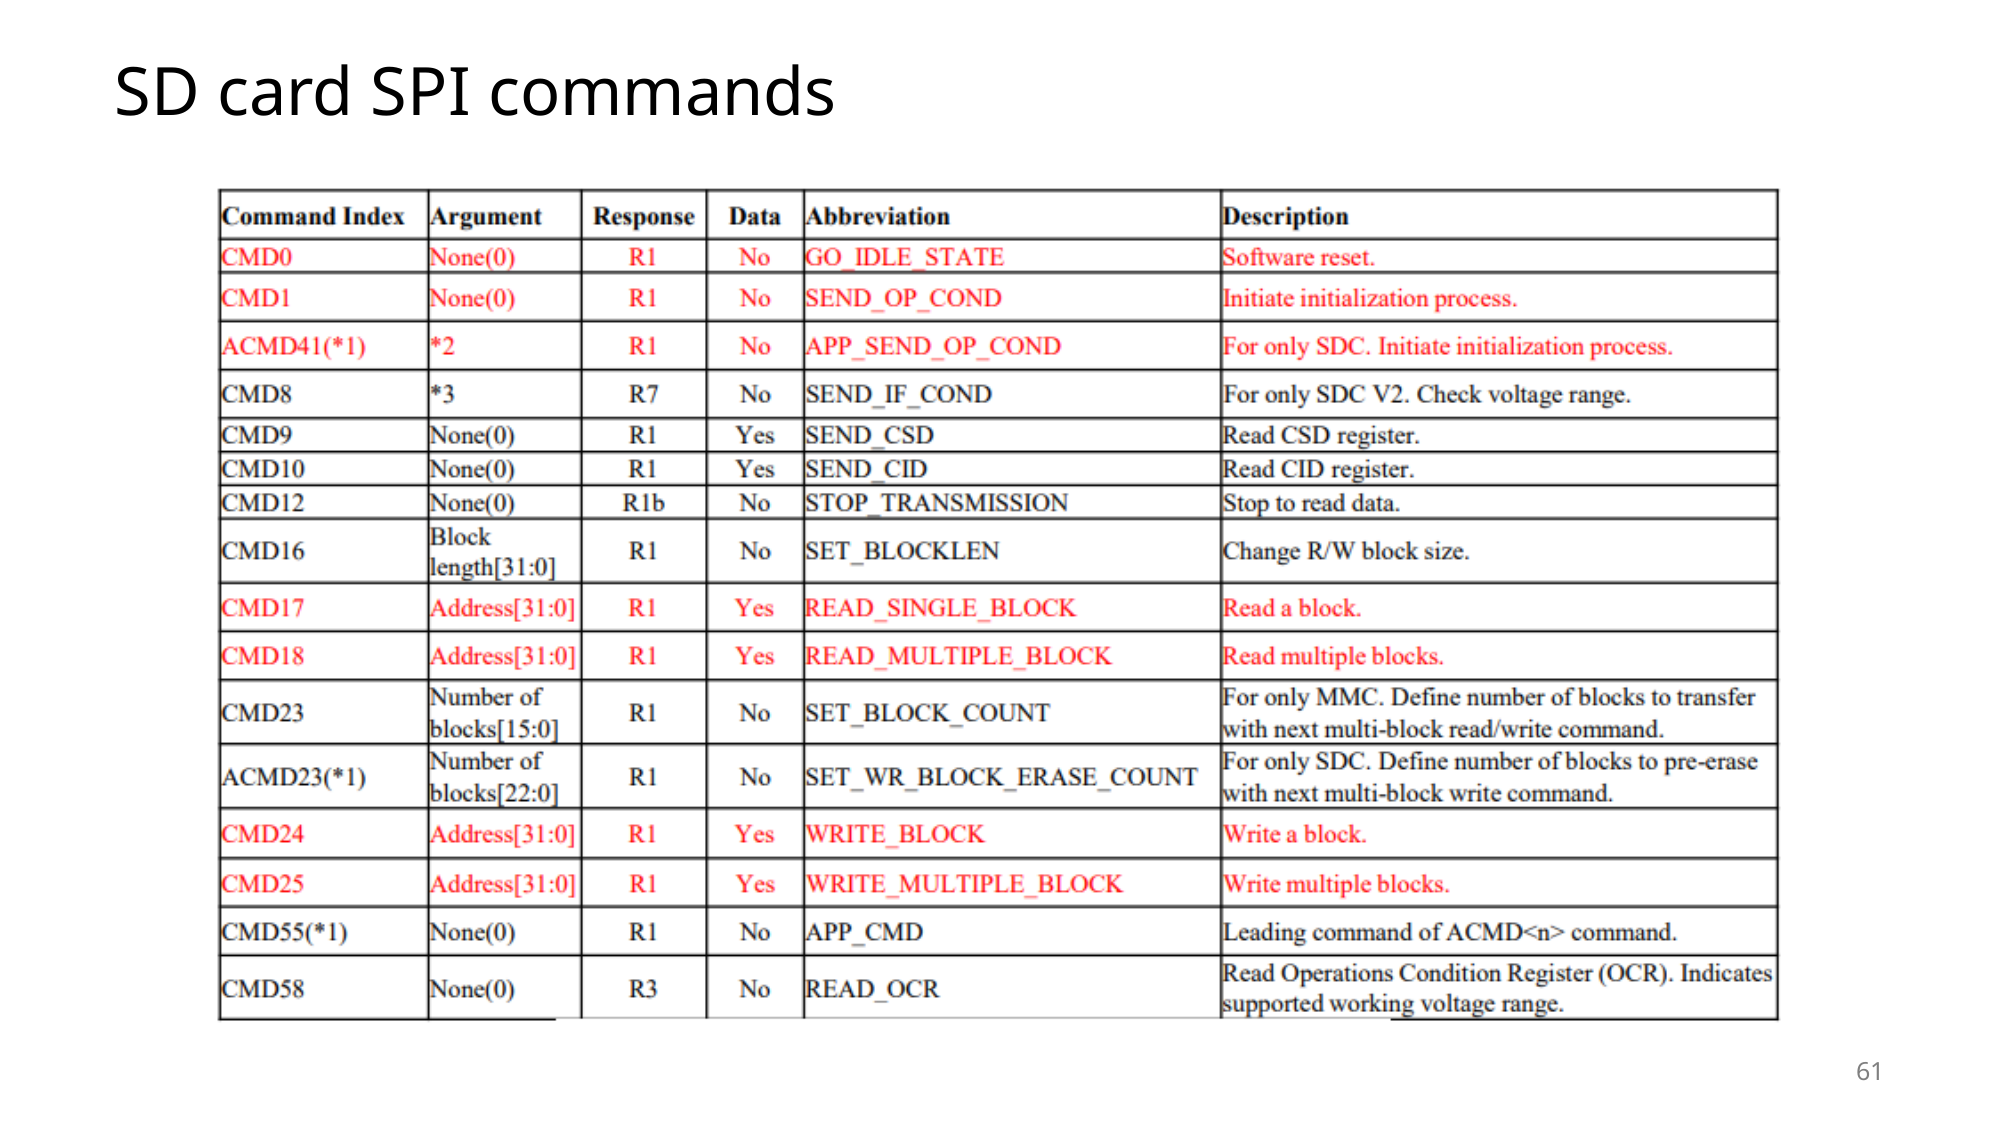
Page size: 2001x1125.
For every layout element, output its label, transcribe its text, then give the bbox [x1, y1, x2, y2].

slide_number 61 [1749, 1042, 1900, 1103]
picture [211, 175, 1788, 1028]
title SD card SPI commands [99, 37, 1900, 150]
